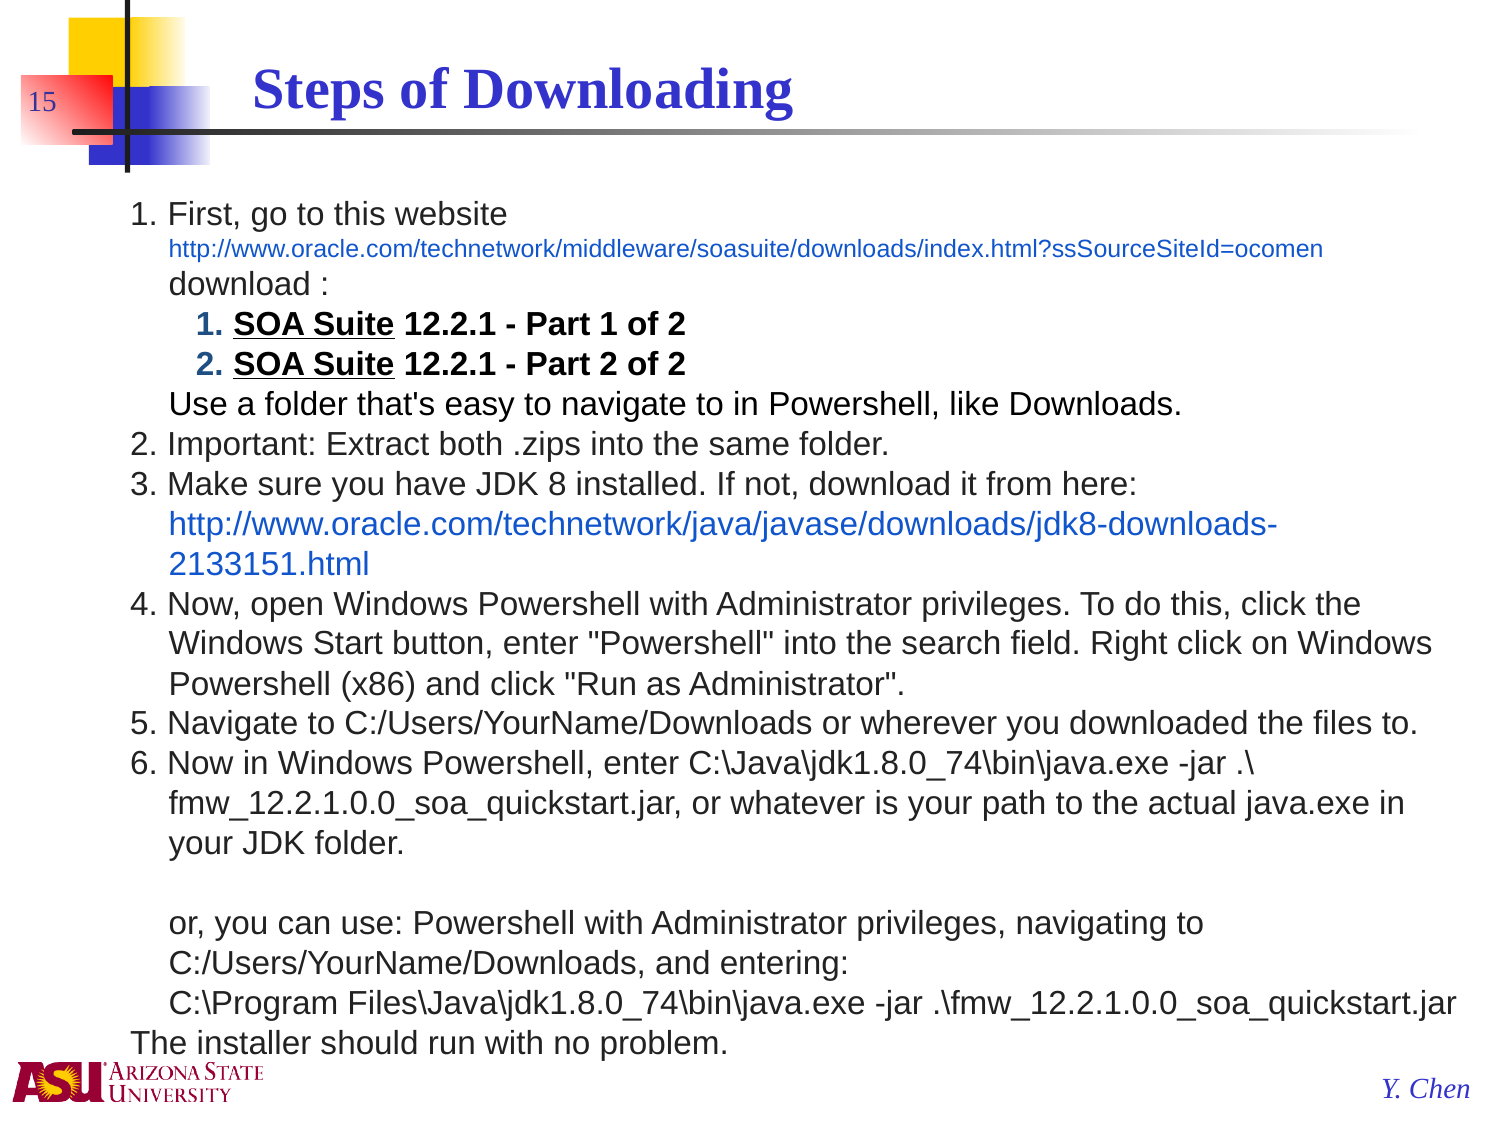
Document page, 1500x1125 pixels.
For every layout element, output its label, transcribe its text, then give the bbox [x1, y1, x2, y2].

text_box First, go to this website http://www.oracle.com/technetwork/middleware/soasuite/downloads/index.html?ssSourceSiteId=ocomen download : SOA Suite 12.2.1 - Part 1 of 2 SOA Suite 12.2.1 - Part 2 of 2 Use a folder that's easy to navigate to in Powershell, like Downloads. 2. Important: Extract both .zips into the same folder. 3. Make sure you have JDK 8 installed. If not, download it from here: http://www.oracle.com/technetwork/java/javase/downloads/jdk8-downloads-2133151.html 4. Now, open Windows Powershell with Administrator privileges. To do this, click the Windows Start button, enter "Powershell" into the search field. Right click on Windows Powershell (x86) and click "Run as Administrator". 5. Navigate to C:/Users/YourName/Downloads or wherever you downloaded the files to. 6. Now in Windows Powershell, enter C:\Java\jdk1.8.0_74\bin\java.exe -jar .\fmw_12.2.1.0.0_soa_quickstart.jar, or whatever is your path to the actual java.exe in your JDK folder. or, you can use: Powershell with Administrator privileges, navigating to C:/Users/YourName/Downloads, and entering: C:\Program Files\Java\jdk1.8.0_74\bin\java.exe -jar .\fmw_12.2.1.0.0_soa_quickstart.jar The installer should run with no problem. [130, 192, 1481, 1061]
picture [12, 1062, 263, 1102]
title Steps of Downloading [237, 24, 1488, 128]
slide_number 15 [12, 49, 131, 126]
